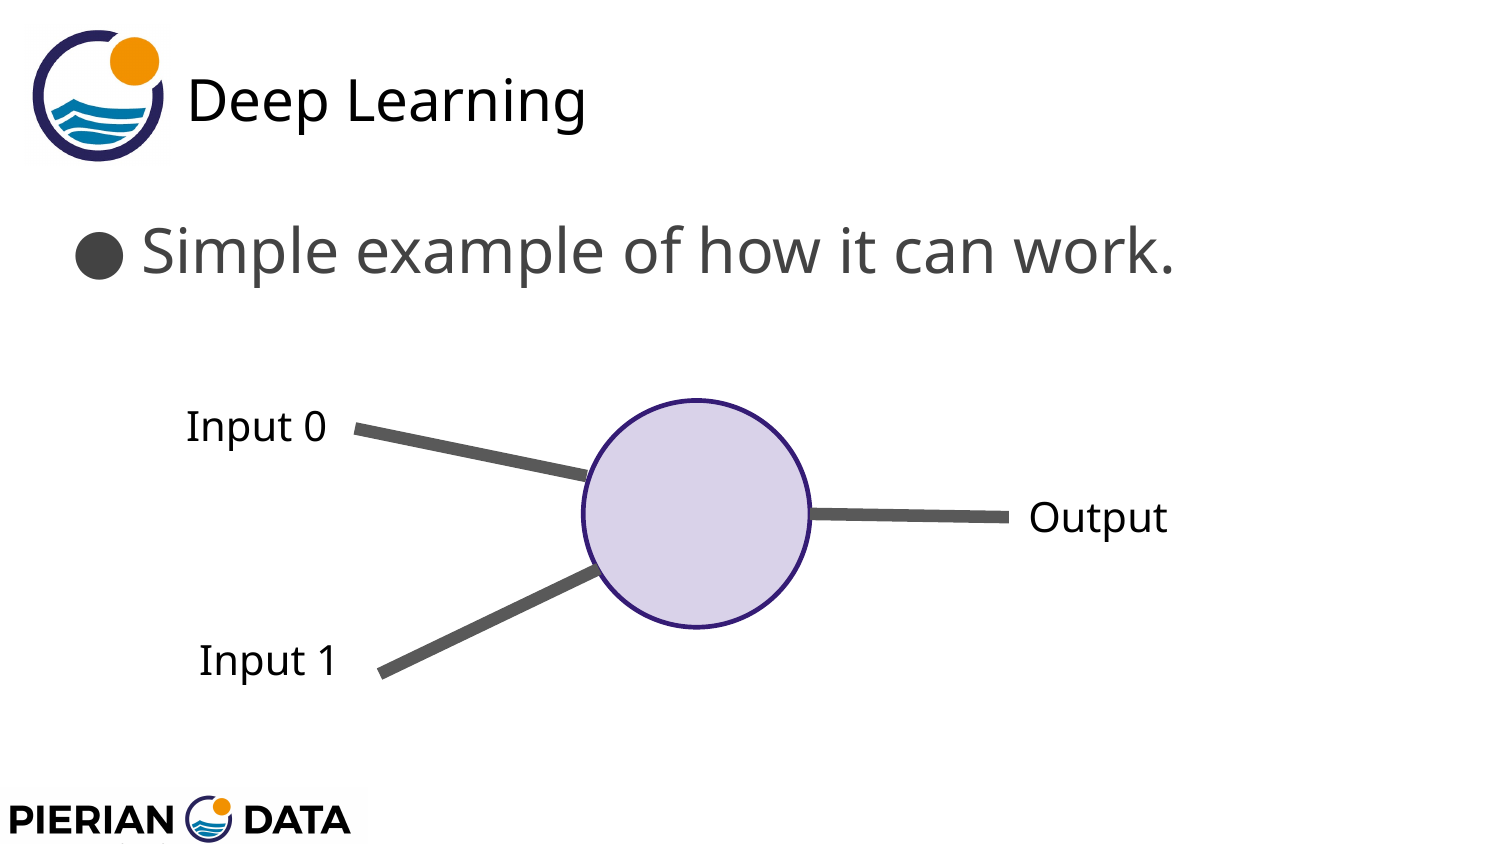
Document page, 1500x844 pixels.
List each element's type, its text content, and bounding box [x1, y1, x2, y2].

text_box Output [1013, 476, 1356, 577]
list Simple example of how it can work. [51, 184, 1449, 746]
picture [24, 24, 172, 167]
text_box Input 0 [170, 384, 513, 486]
text_box [583, 400, 810, 628]
text_box Input 1 [184, 618, 526, 719]
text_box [354, 428, 587, 477]
picture [0, 787, 368, 844]
title Deep Learning [176, 48, 1449, 143]
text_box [809, 513, 1010, 518]
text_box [379, 568, 600, 675]
